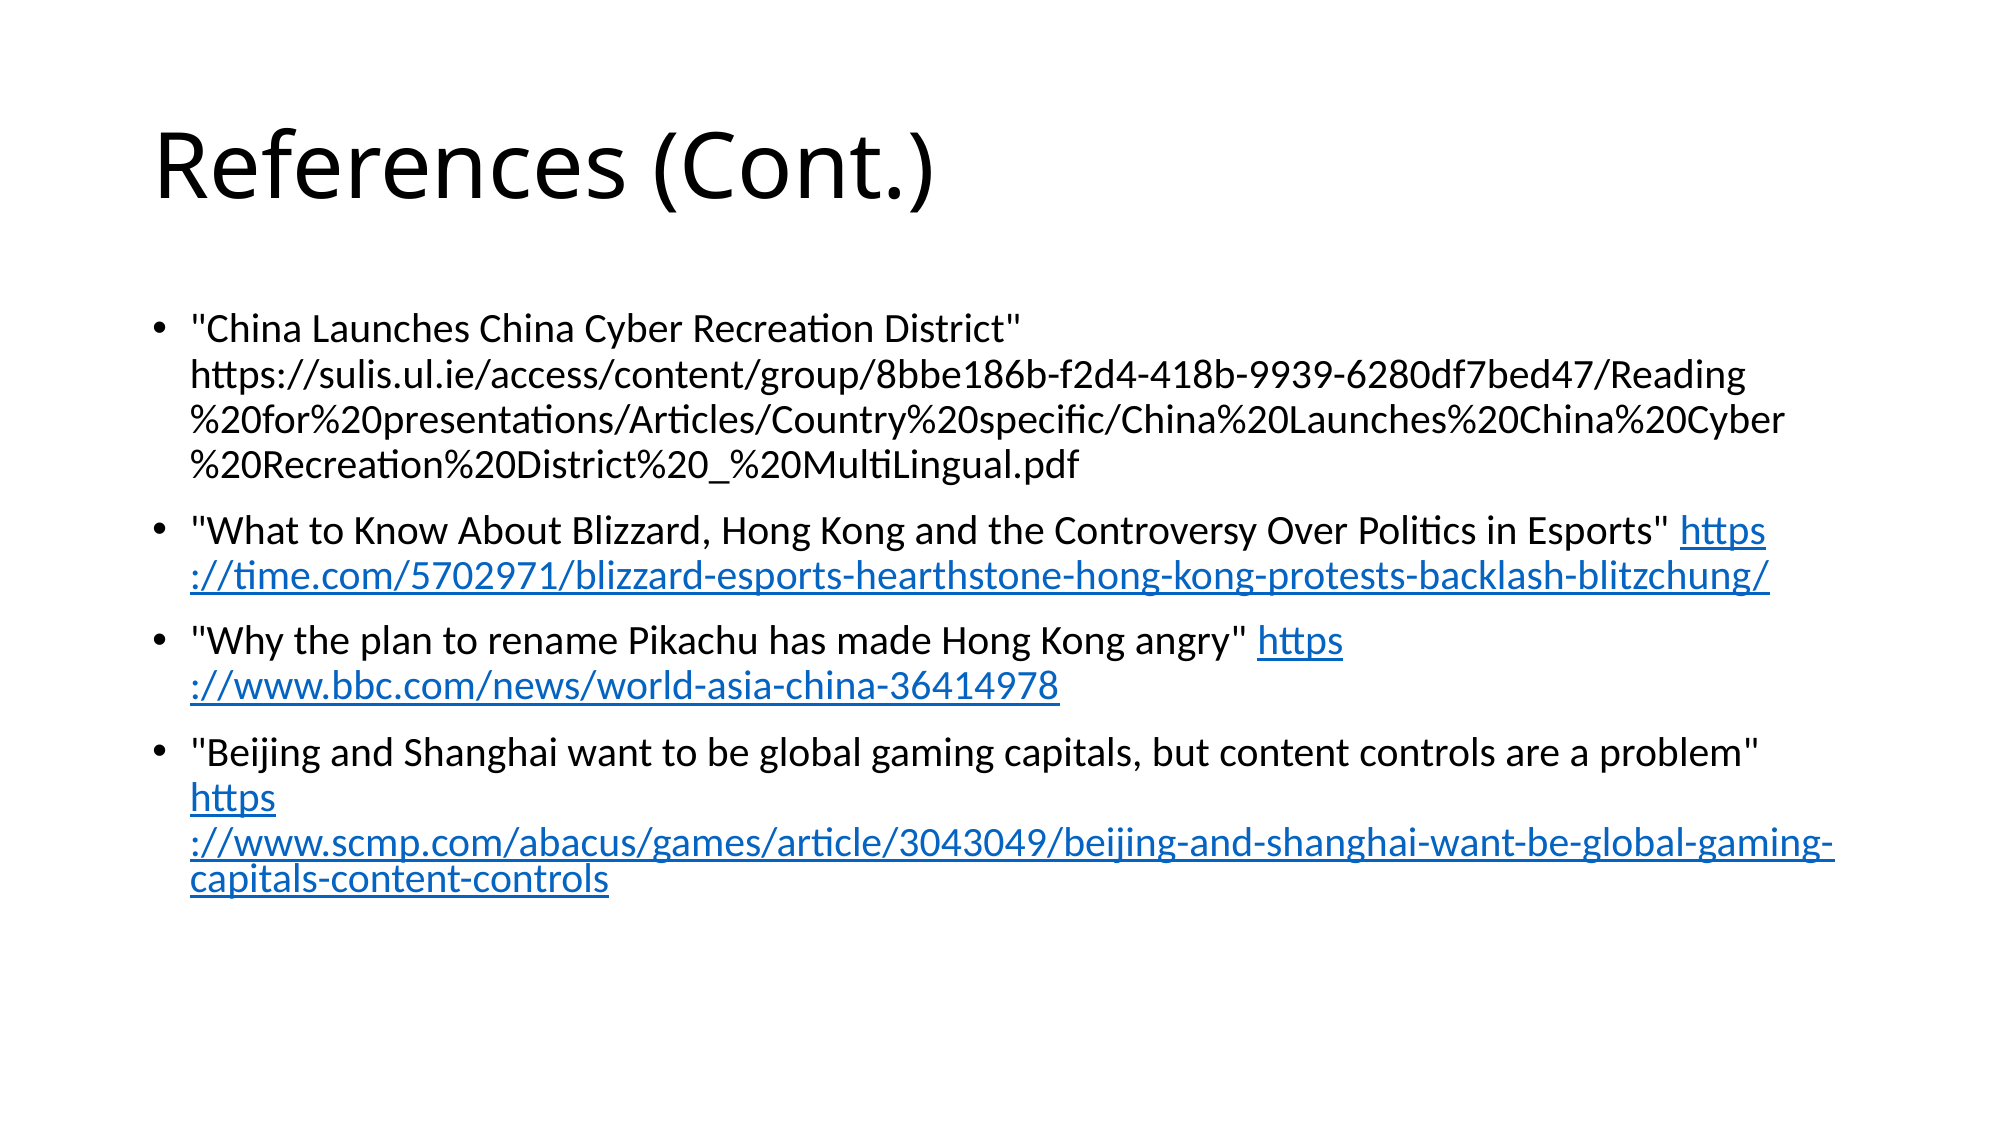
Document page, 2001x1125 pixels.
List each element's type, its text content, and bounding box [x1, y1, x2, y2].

title References (Cont.) [137, 59, 1863, 278]
list "China Launches China Cyber Recreation District" https://sulis.ul.ie/access/content/group/8bbe186b-f2d4-418b-9939-6280df7bed47/Reading%20for%20presentations/Articles/Country%20specific/China%20Launches%20China%20Cyber%20Recreation%20District%20_%20MultiLingual.pdf "What to Know About Blizzard, Hong Kong and the Controversy Over Politics in Esports" https://time.com/5702971/blizzard-esports-hearthstone-hong-kong-protests-backlash-blitzchung/ "Why the plan to rename Pikachu has made Hong Kong angry" https://www.bbc.com/news/world-asia-china-36414978 "Beijing and Shanghai want to be global gaming capitals, but content controls are a problem" https://www.scmp.com/abacus/games/article/3043049/beijing-and-shanghai-want-be-global-gaming-capitals-content-controls [137, 299, 1863, 1014]
